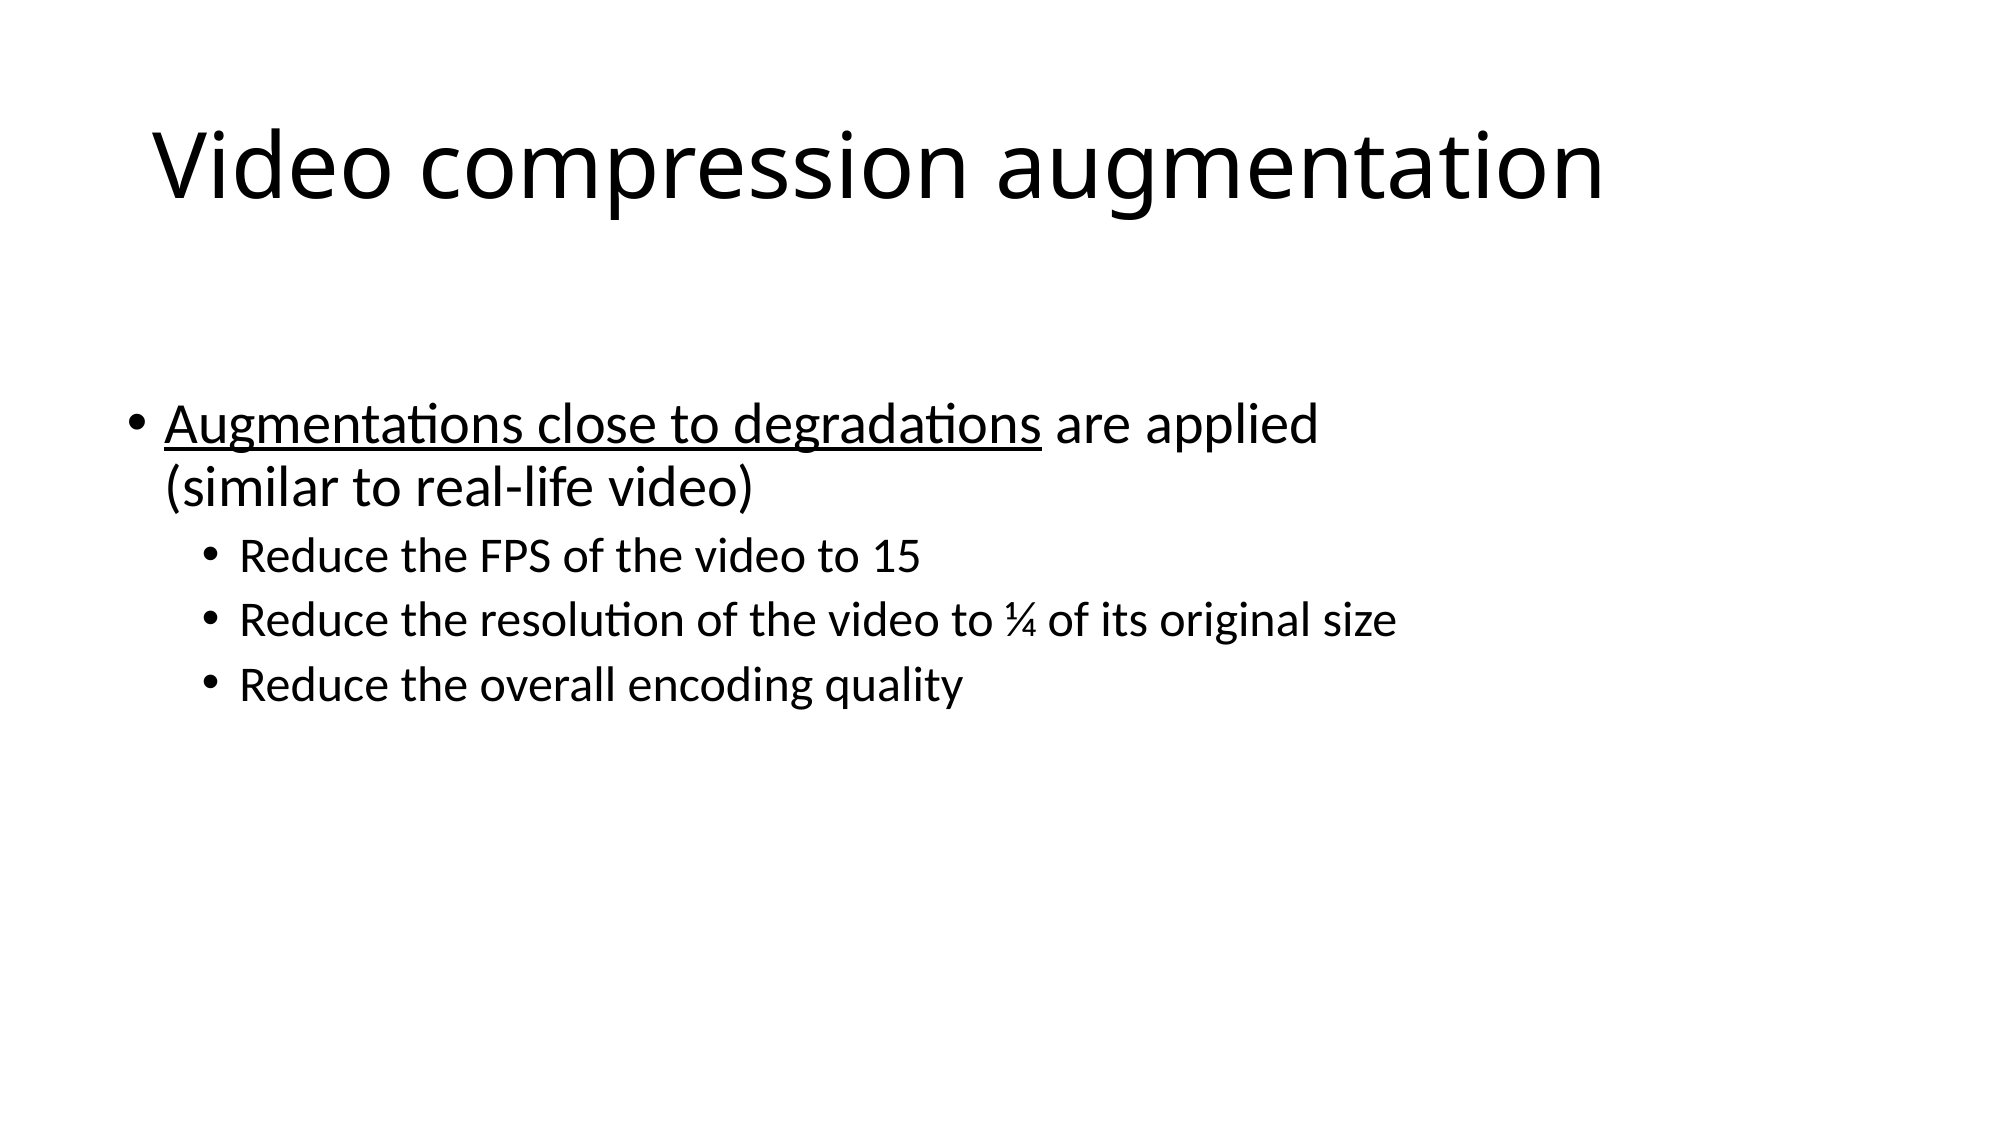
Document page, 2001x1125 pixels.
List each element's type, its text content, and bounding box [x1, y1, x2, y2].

list Augmentations close to degradations are applied (similar to real-life video) Reduce the FPS of the video to 15 Reduce the resolution of the video to ¼ of its original size Reduce the overall encoding quality [111, 385, 1889, 740]
title Video compression augmentation [137, 59, 1863, 278]
